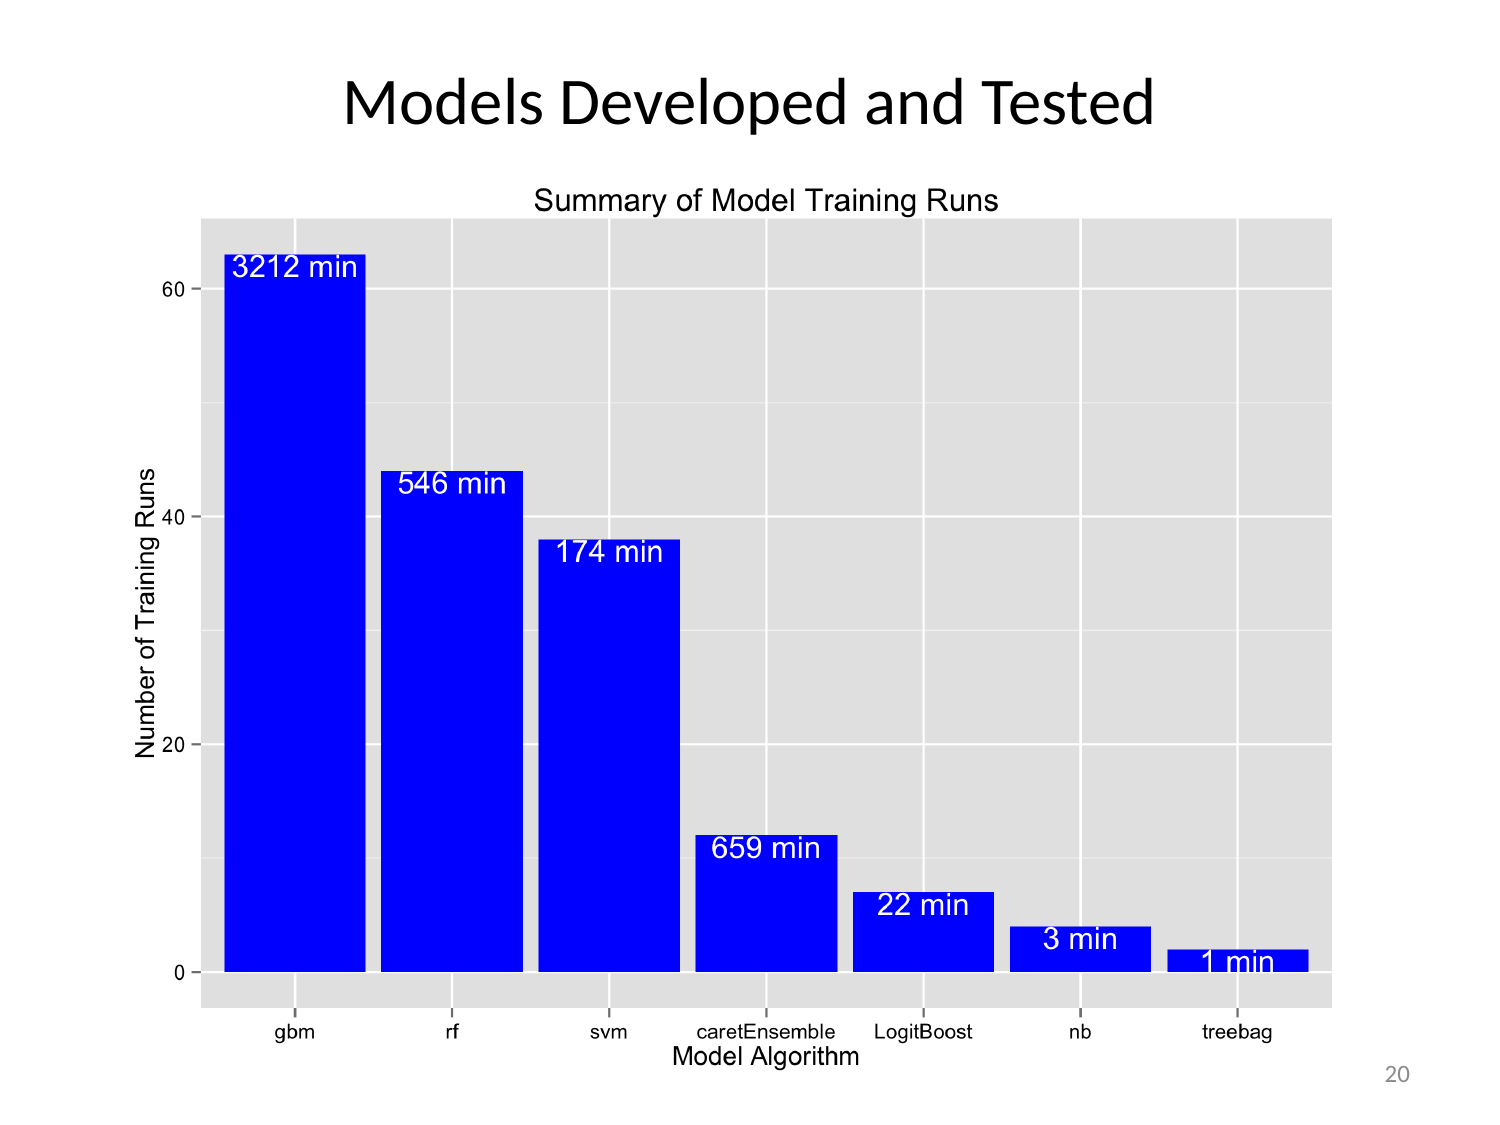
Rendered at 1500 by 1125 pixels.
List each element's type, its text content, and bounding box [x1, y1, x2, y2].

picture [112, 149, 1363, 1088]
slide_number 20 [1074, 1042, 1425, 1103]
title Models Developed and Tested [75, 45, 1425, 150]
